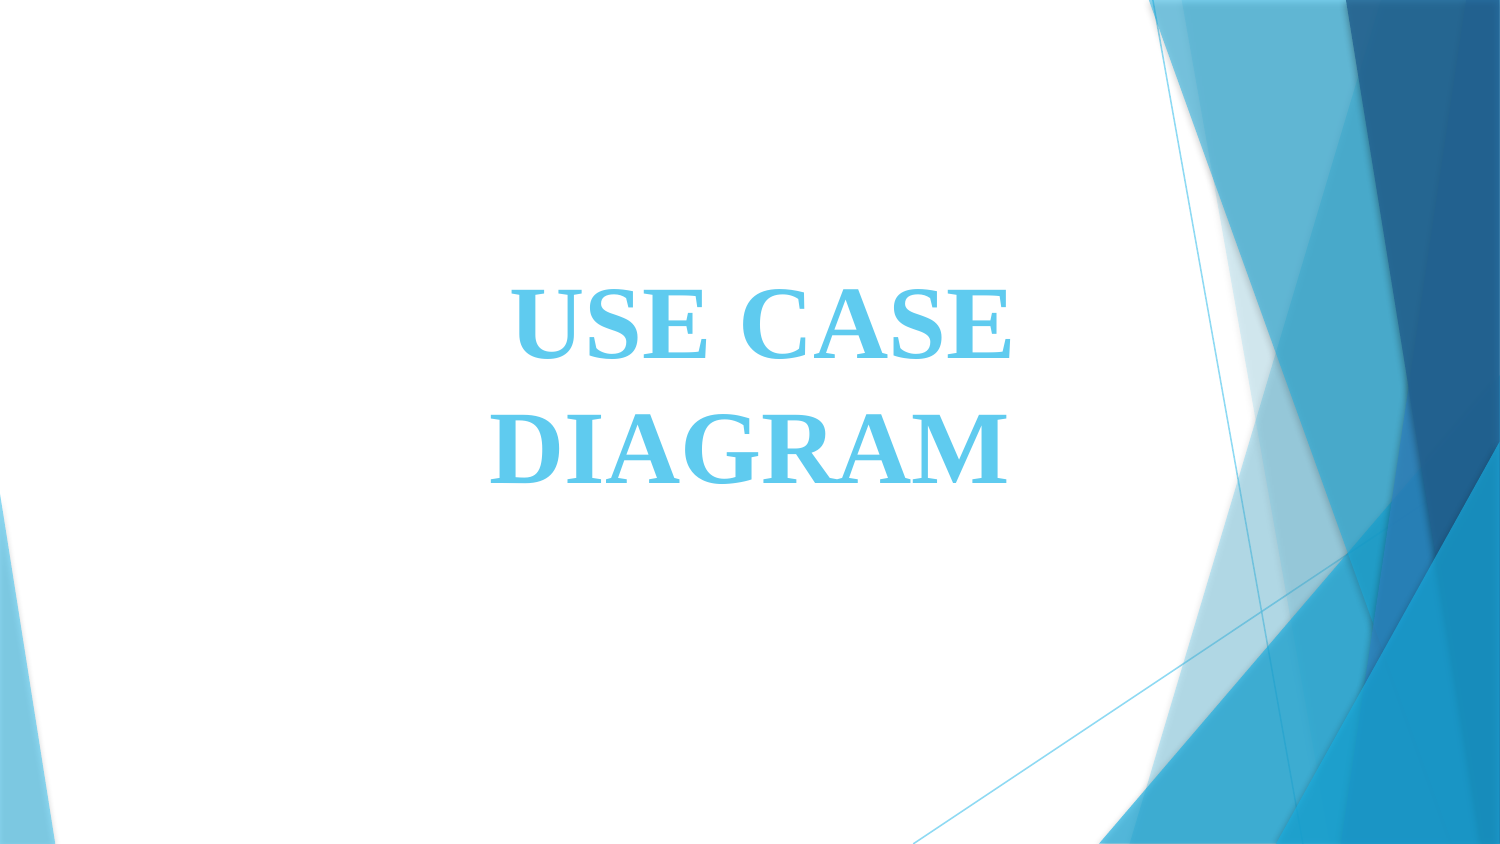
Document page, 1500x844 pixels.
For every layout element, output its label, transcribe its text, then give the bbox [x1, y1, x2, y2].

title USE CASE DIAGRAM [303, 119, 1196, 639]
